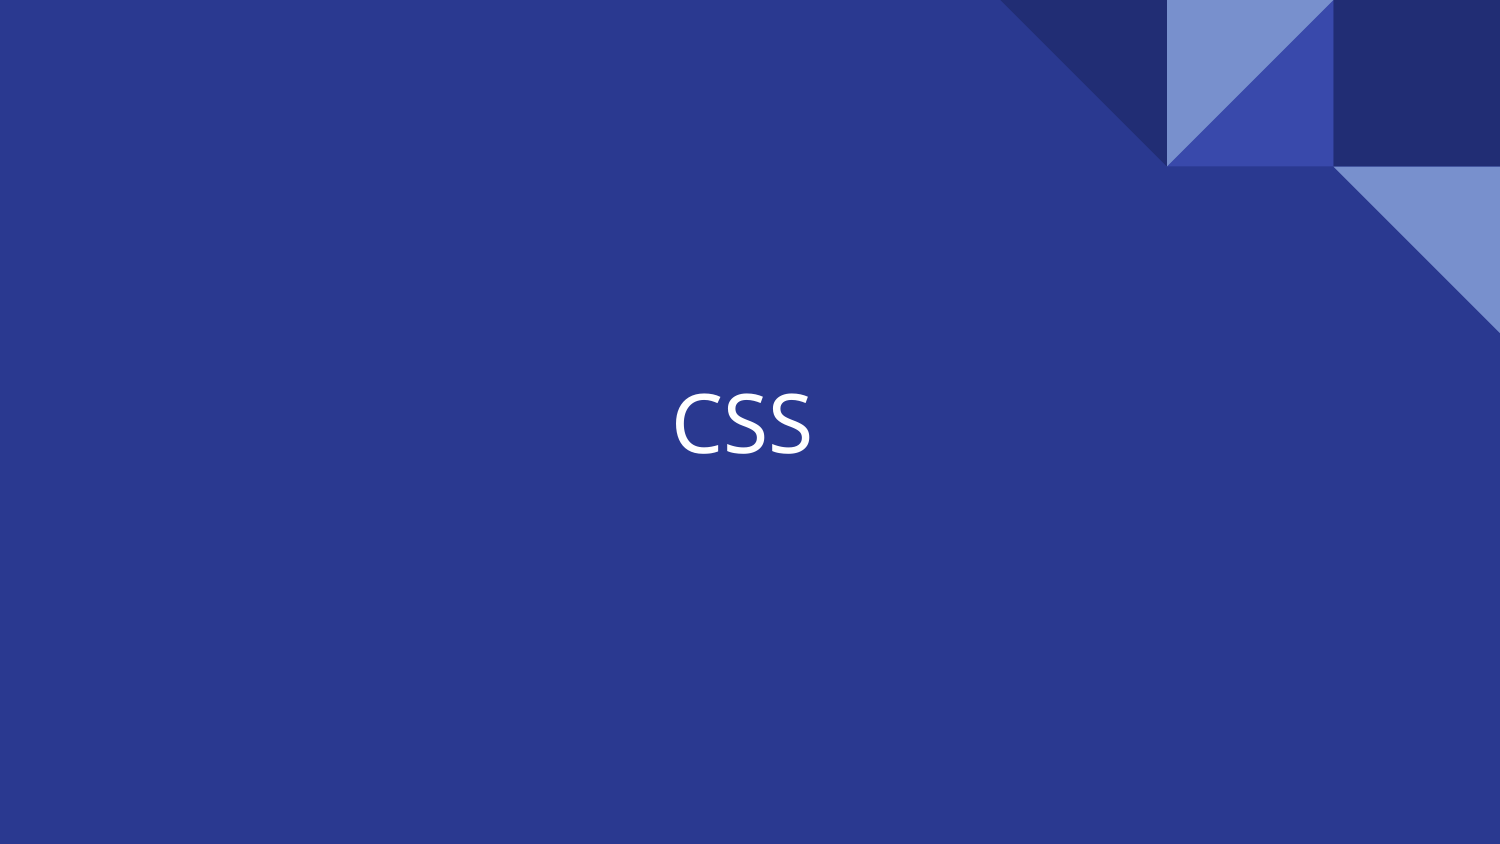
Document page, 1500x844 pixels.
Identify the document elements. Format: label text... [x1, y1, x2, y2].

title CSS [656, 350, 844, 493]
